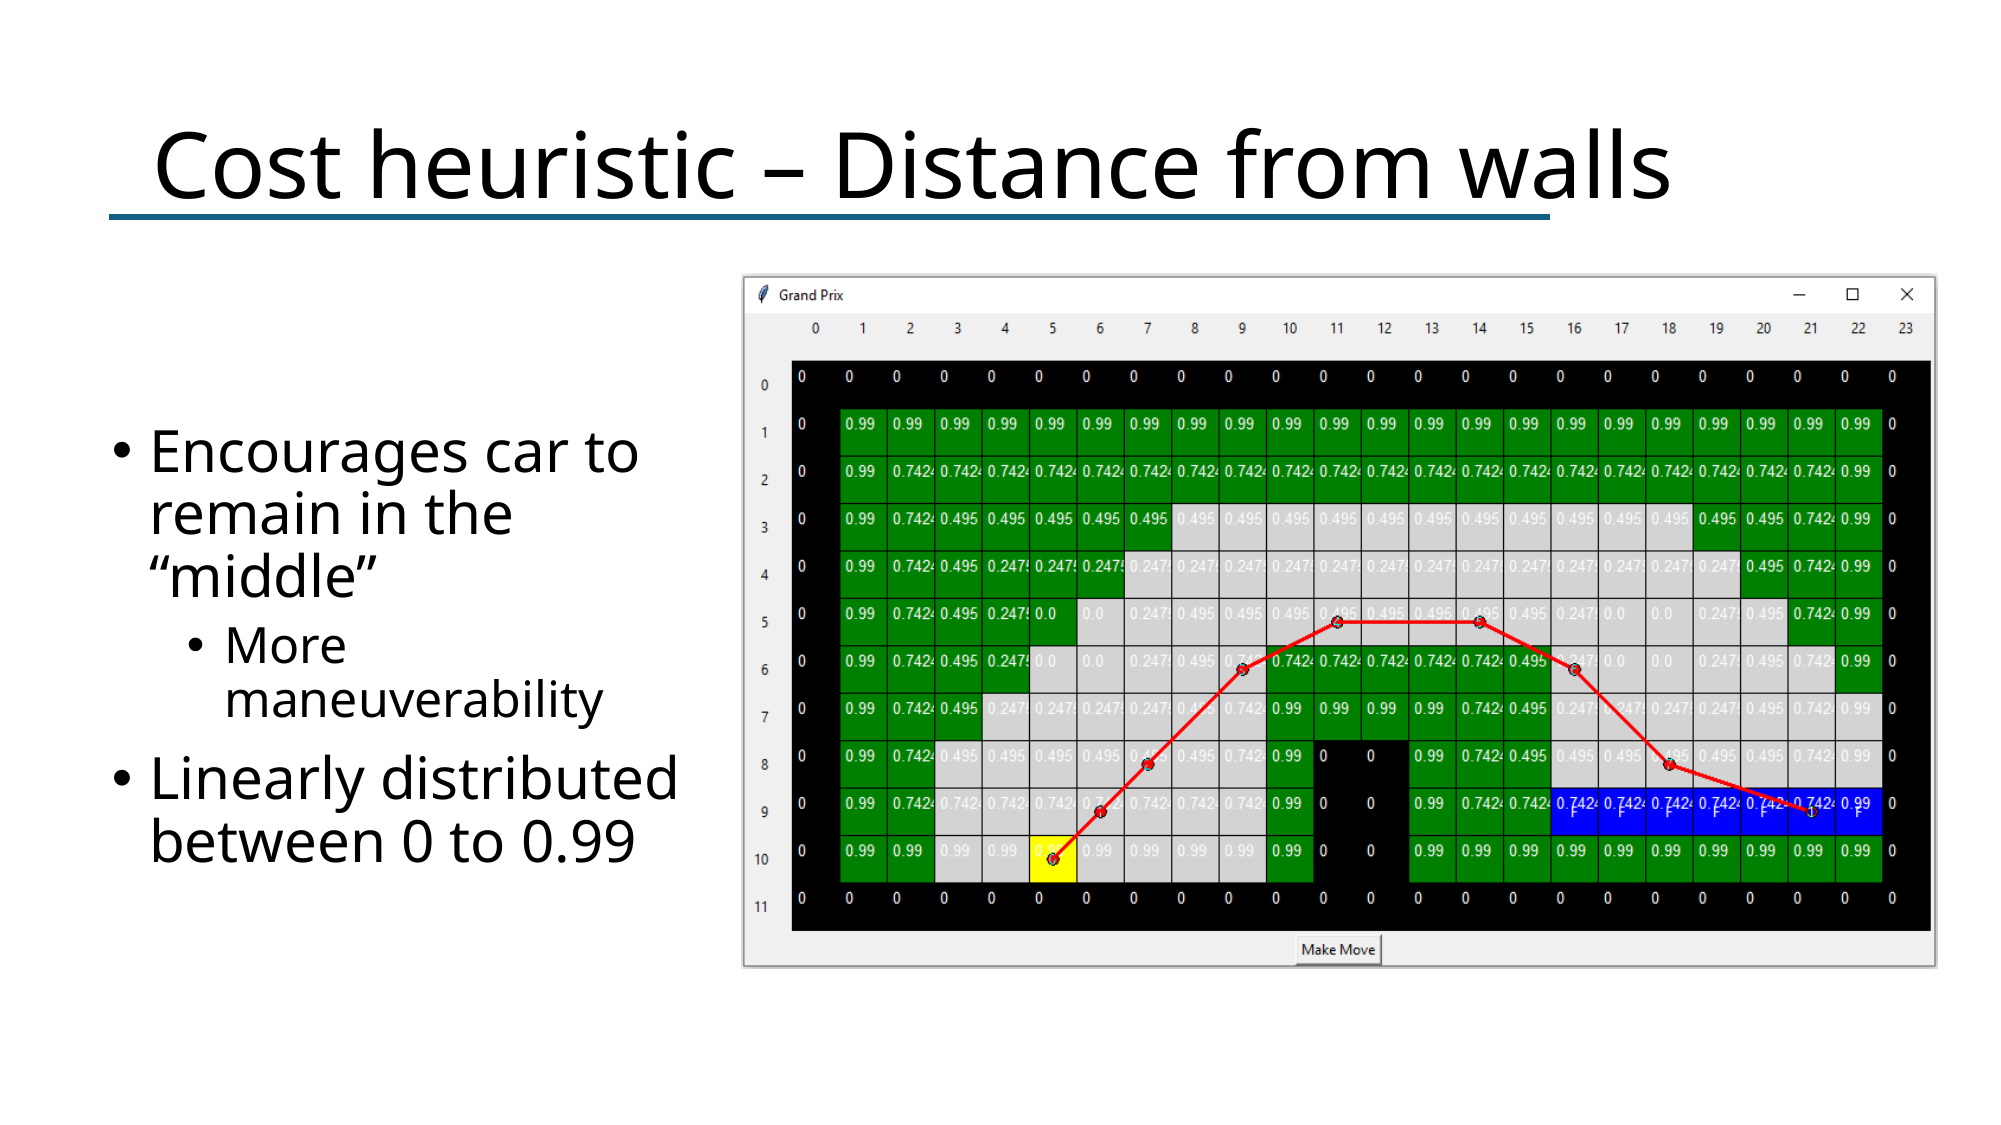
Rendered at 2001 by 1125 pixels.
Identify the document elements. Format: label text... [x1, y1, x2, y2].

title Cost heuristic – Distance from walls [137, 59, 1863, 278]
picture [740, 273, 1938, 970]
